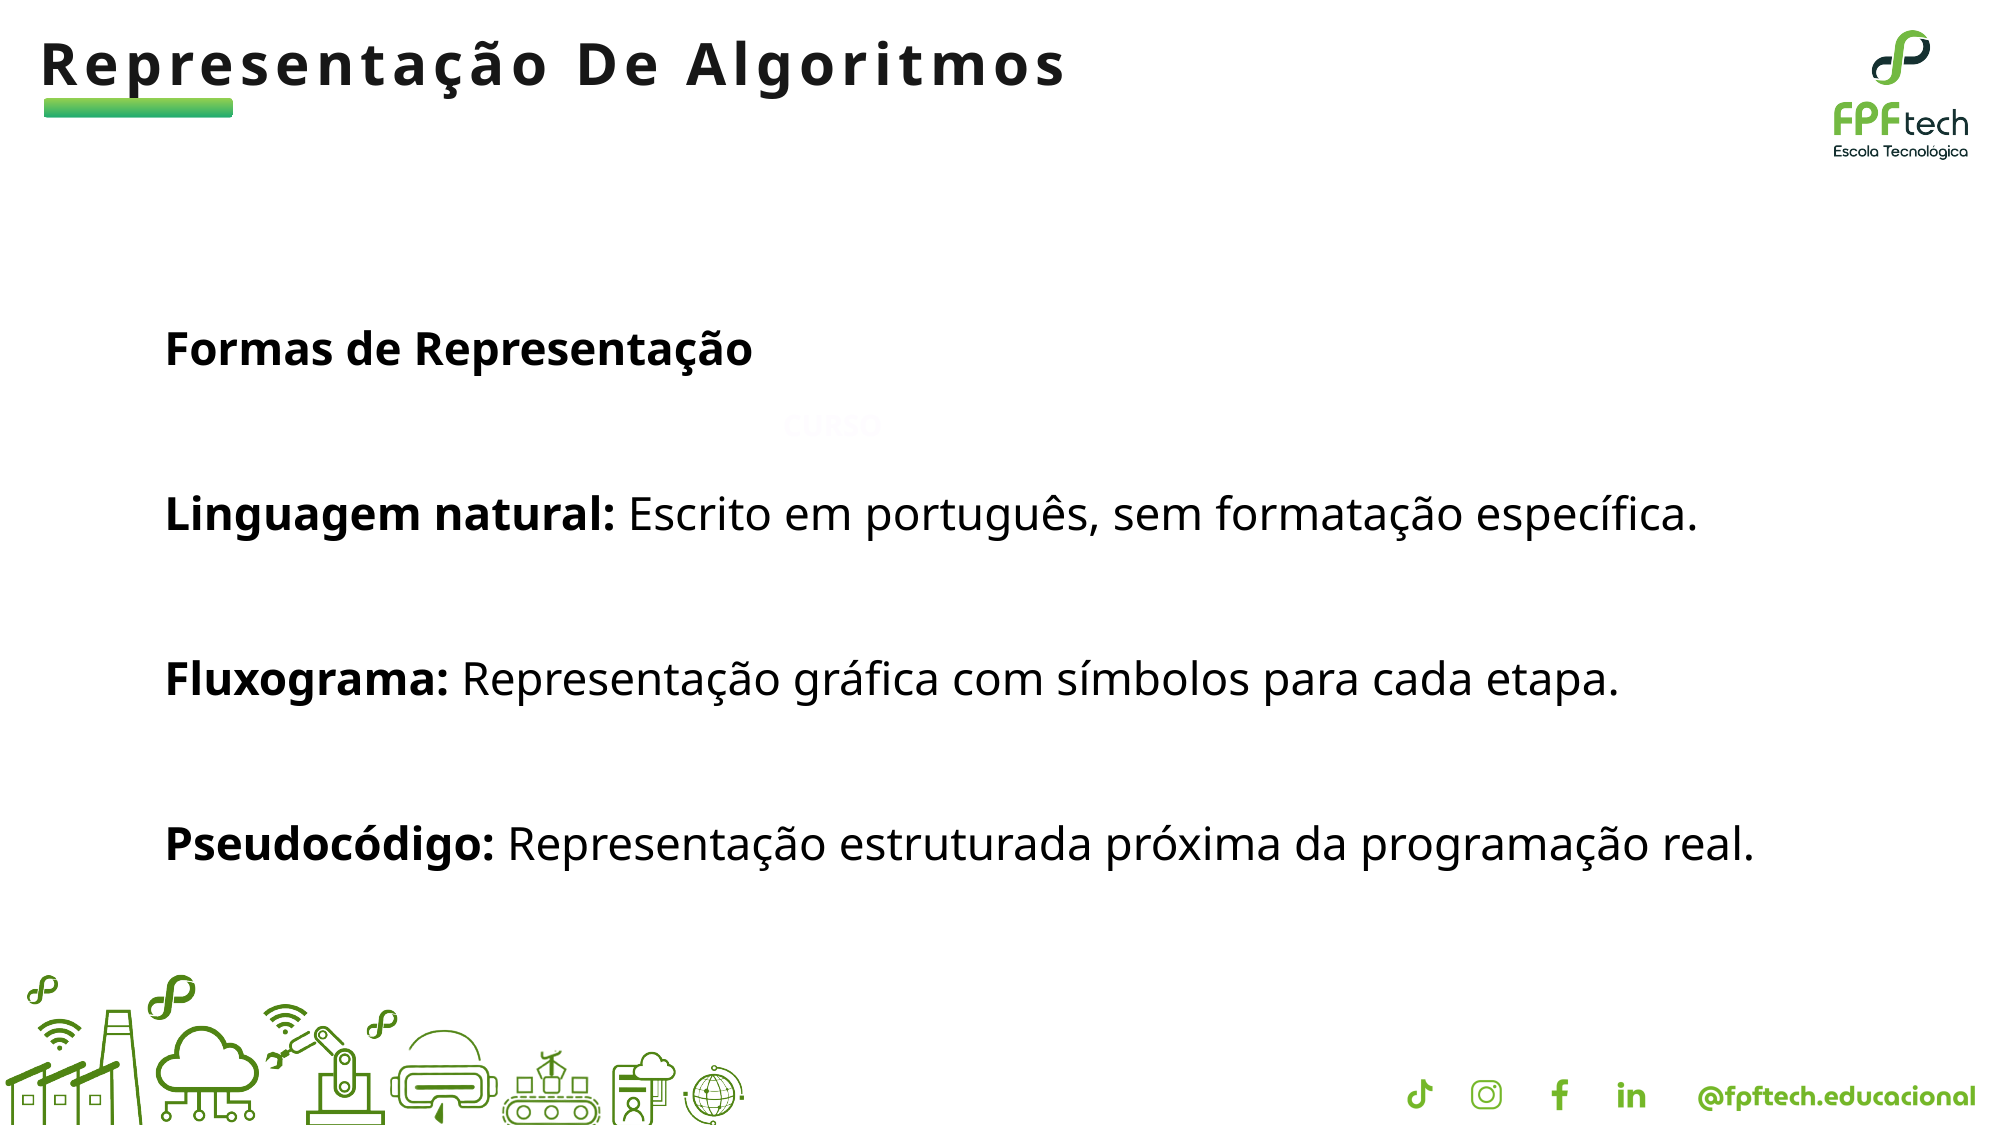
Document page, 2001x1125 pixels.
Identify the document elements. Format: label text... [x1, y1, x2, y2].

text_box Formas de Representação Linguagem natural: Escrito em português, sem formatação específica. Fluxograma: Representação gráfica com símbolos para cada etapa. Pseudocódigo: Representação estruturada próxima da programação real. [149, 98, 1895, 1064]
text_box [42, 96, 233, 119]
picture [0, 929, 750, 1125]
text_box Representação De Algoritmos [24, 16, 1594, 118]
picture [1396, 1063, 1985, 1125]
picture [1834, 30, 1968, 160]
